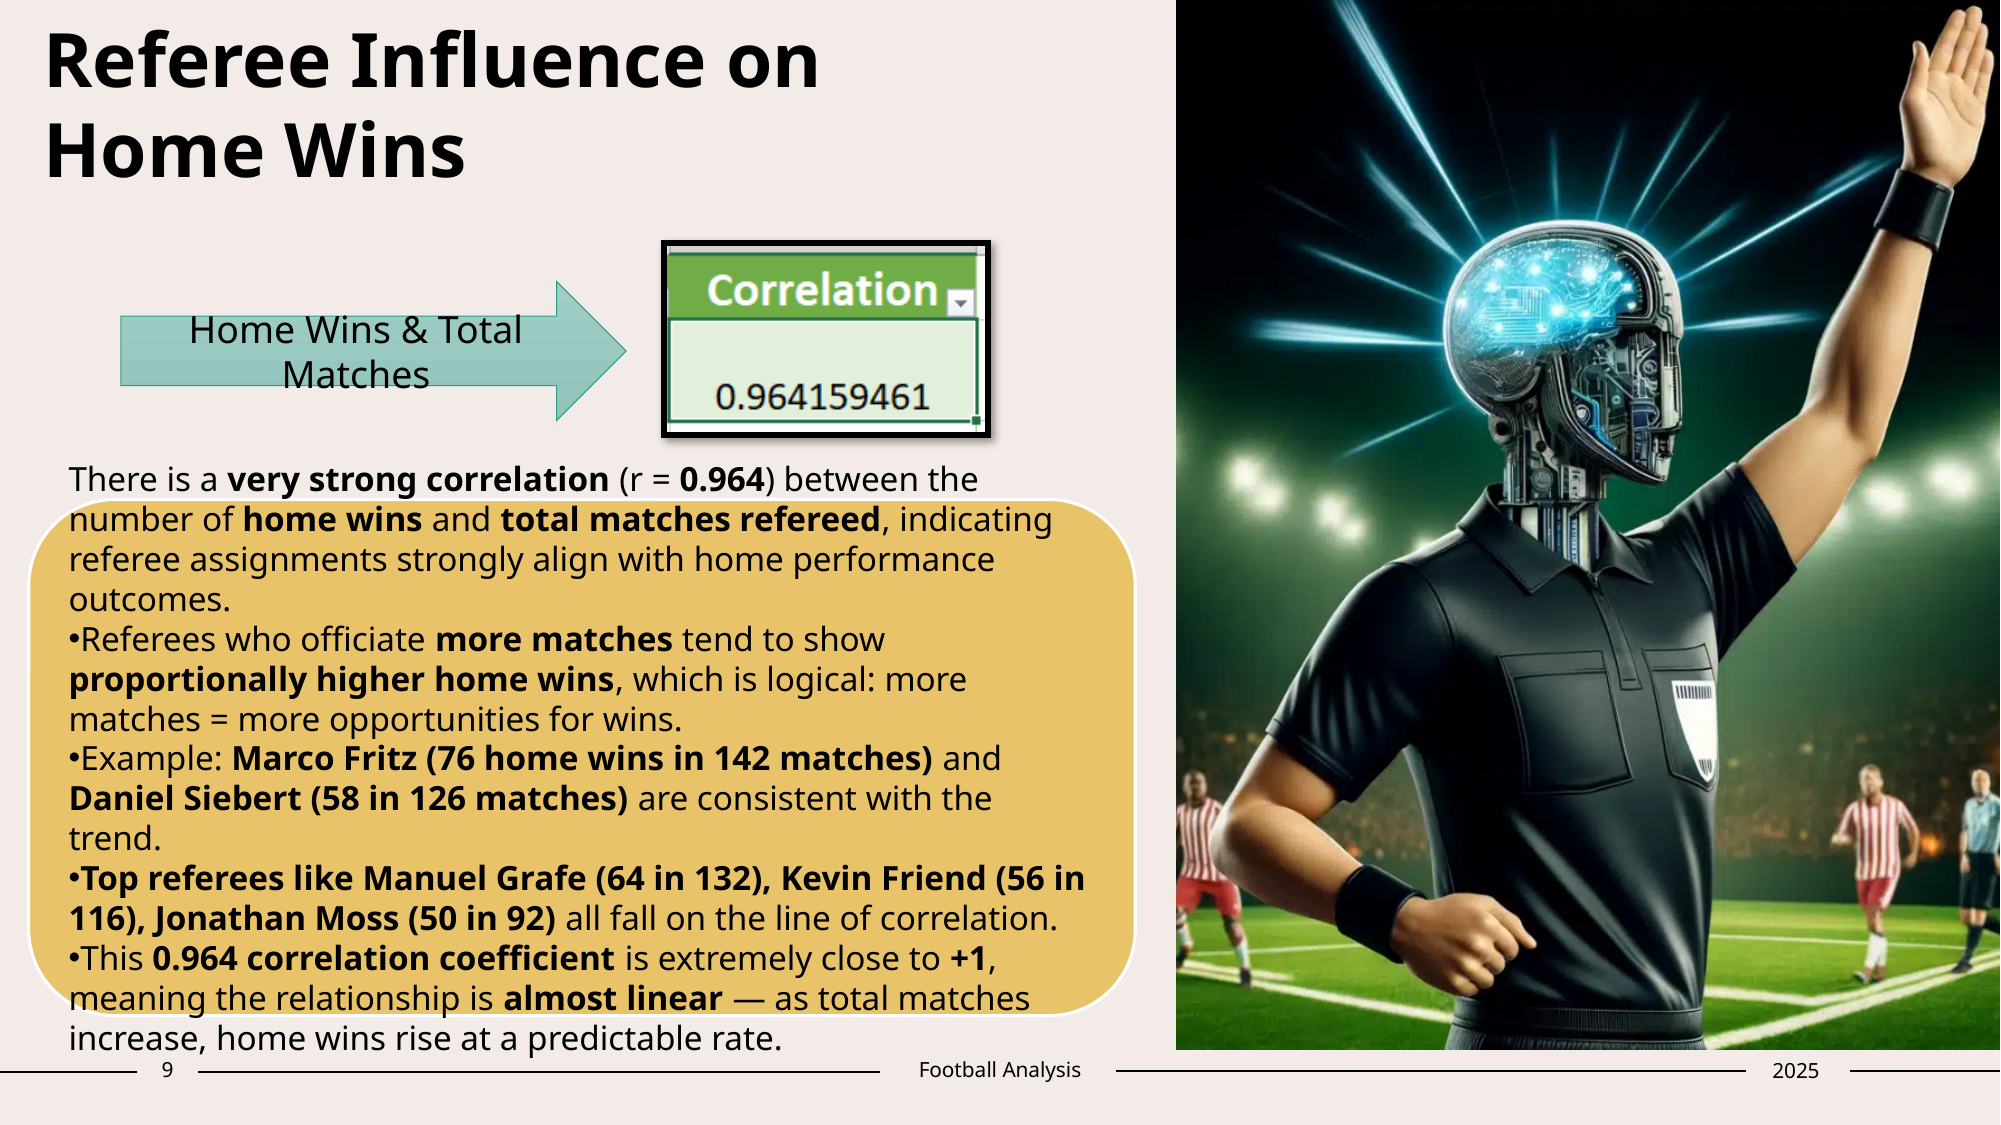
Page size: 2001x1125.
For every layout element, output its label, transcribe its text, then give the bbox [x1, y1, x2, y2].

text_box Referee Influence on Home Wins [28, 5, 1046, 201]
slide_number 9 [137, 1050, 198, 1091]
picture [1176, 0, 2000, 1050]
footer Football Analysis [879, 1050, 1120, 1091]
picture [666, 246, 986, 432]
text_box There is a very strong correlation (r = 0.964) between the number of home wins and total matches refereed, indicating referee assignments strongly align with home performance outcomes. Referees who officiate more matches tend to show proportionally higher home wins, which is logical: more matches = more opportunities for wins. Example: Marco Fritz (76 home wins in 142 matches) and Daniel Siebert (58 in 126 matches) are consistent with the trend. Top referees like Manuel Grafe (64 in 132), Kevin Friend (56 in 116), Jonathan Moss (50 in 92) all fall on the line of correlation. This 0.964 correlation coefficient is extremely close to +1, meaning the relationship is almost linear — as total matches increase, home wins rise at a predictable rate. [27, 497, 1137, 1018]
text_box Home Wins & Total Matches [120, 280, 627, 422]
slide_number 2025 [1743, 1050, 1849, 1091]
